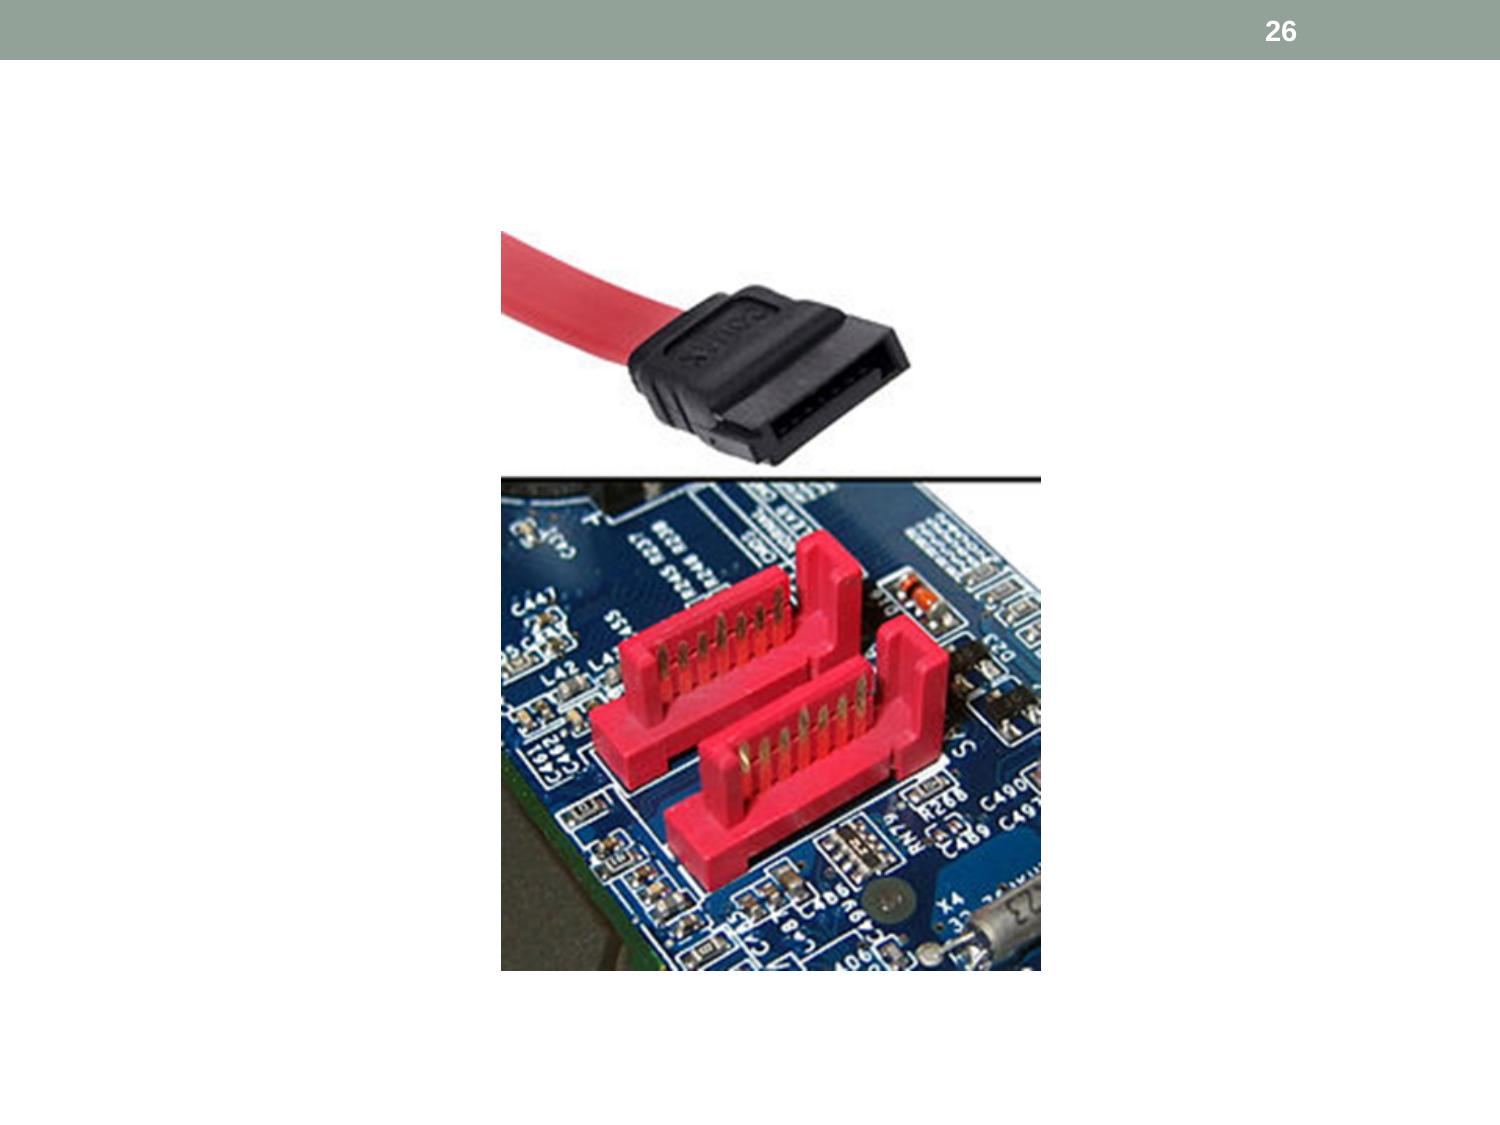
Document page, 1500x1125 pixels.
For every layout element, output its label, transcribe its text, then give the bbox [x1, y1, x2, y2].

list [501, 231, 1041, 971]
slide_number 26 [1250, 3, 1425, 57]
